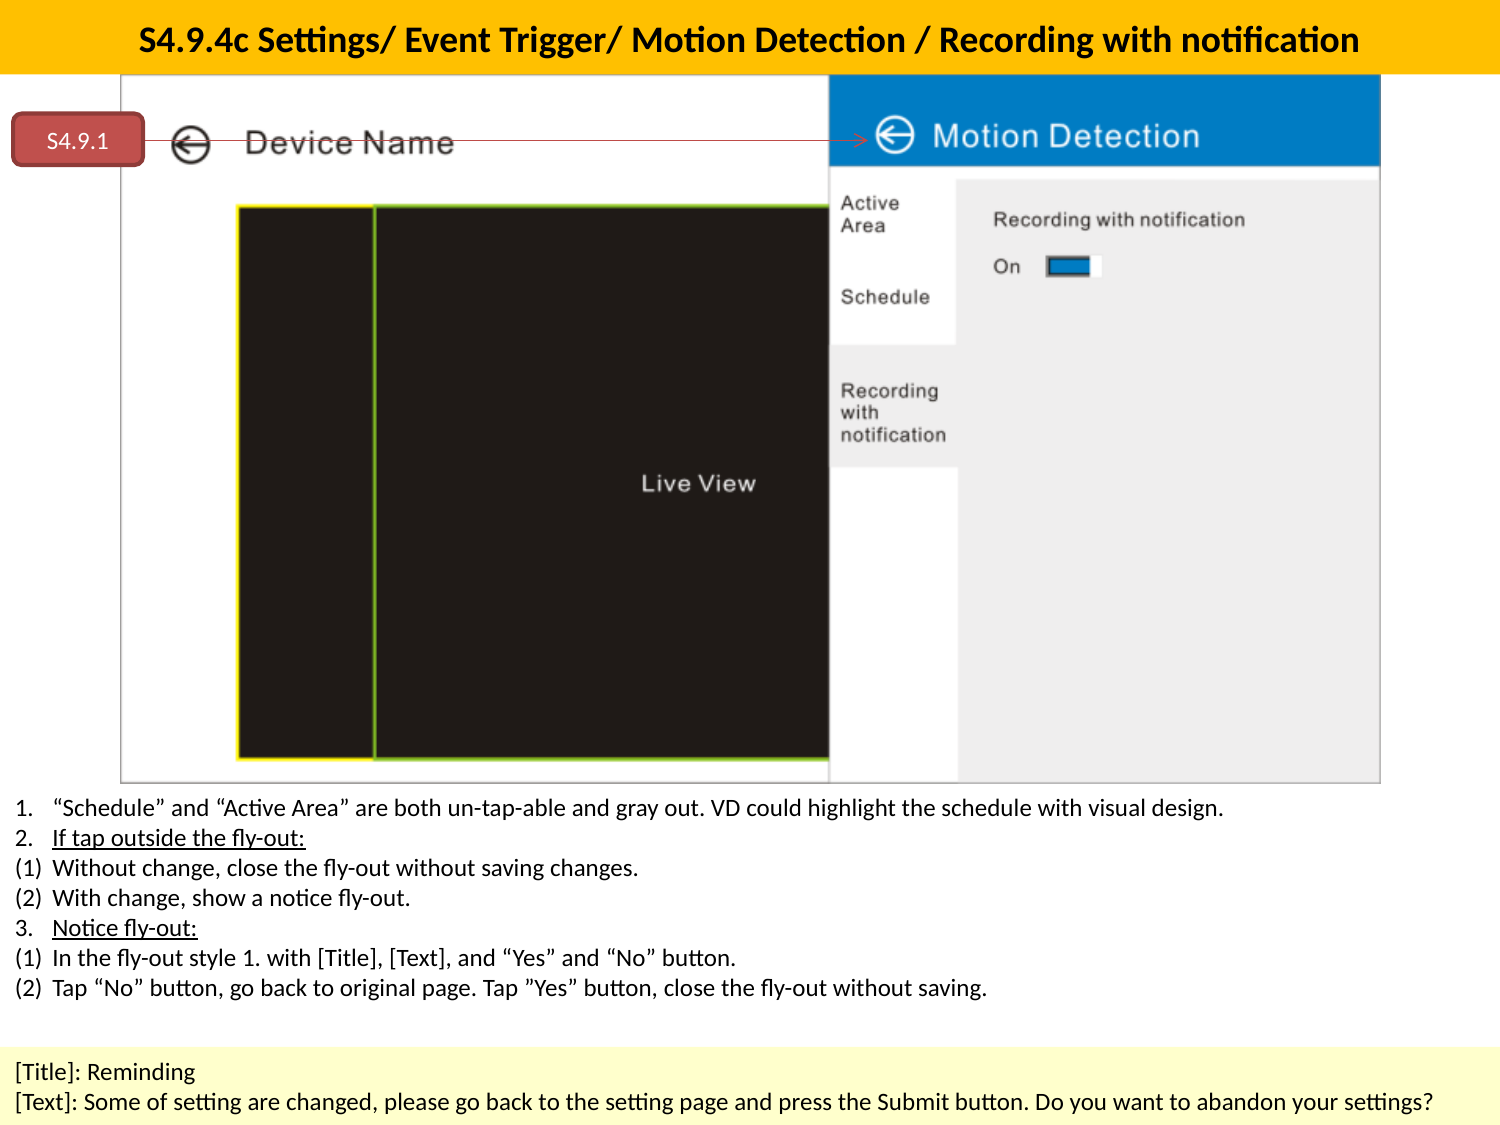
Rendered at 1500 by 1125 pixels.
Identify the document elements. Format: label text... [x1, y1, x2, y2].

text_box S4.9.4c Settings/ Event Trigger/ Motion Detection / Recording with notification [0, 0, 1500, 77]
text_box S4.9.1 [11, 111, 115, 168]
text_box “Schedule” and “Active Area” are both un-tap-able and gray out. VD could highlight the schedule with visual design. If tap outside the fly-out: Without change, close the fly-out without saving changes. With change, show a notice fly-out. Notice fly-out: In the fly-out style 1. with [Title], [Text], and “Yes” and “No” button. Tap “No” button, go back to original page. Tap ”Yes” button, close the fly-out without saving. [0, 784, 1499, 1009]
text_box [Title]: Reminding [Text]: Some of setting are changed, please go back to the setting page and press the Submit button. Do you want to abandon your settings? [0, 1045, 1500, 1125]
picture [120, 74, 1381, 784]
